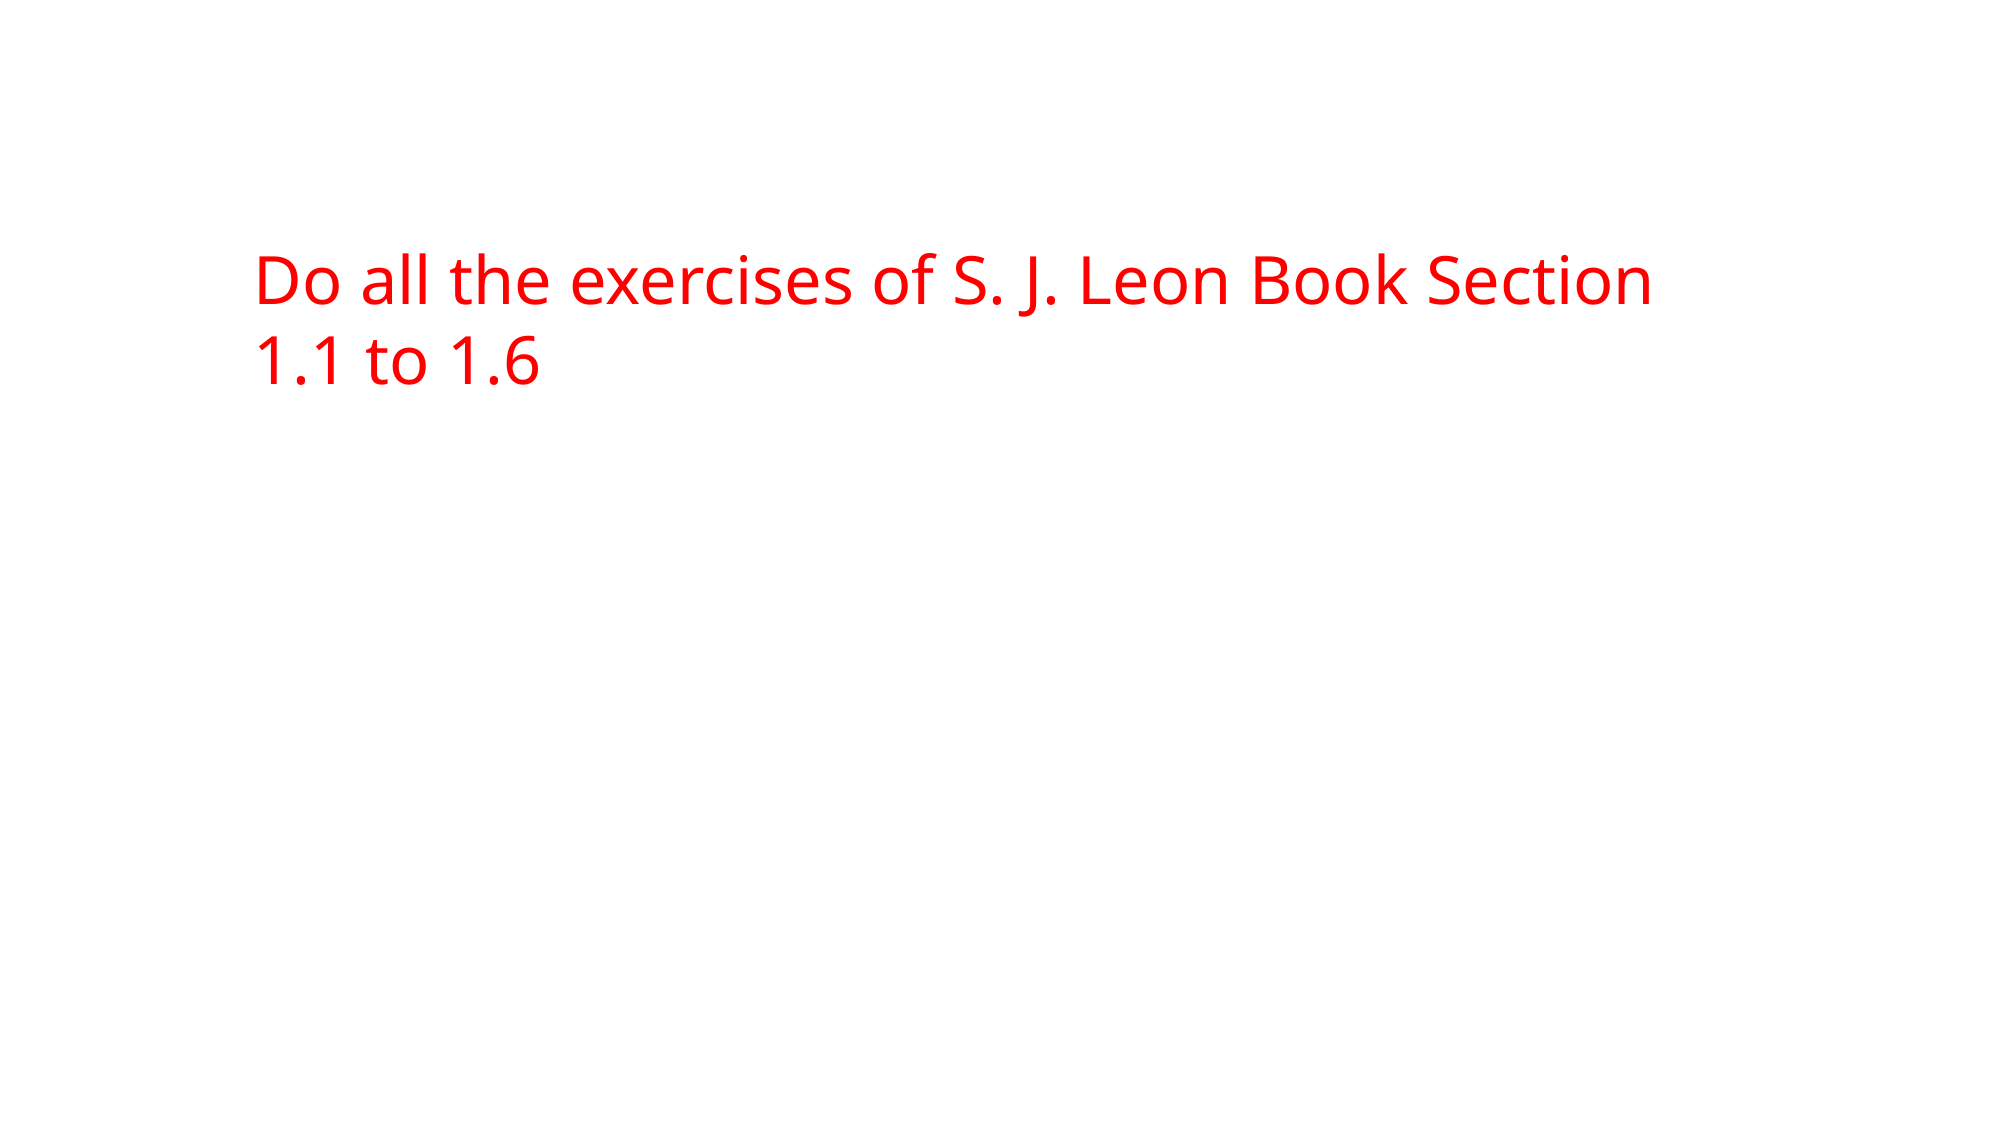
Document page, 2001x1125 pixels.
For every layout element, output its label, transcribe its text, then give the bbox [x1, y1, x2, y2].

text_box Do all the exercises of S. J. Leon Book Section 1.1 to 1.6 [239, 230, 1702, 405]
